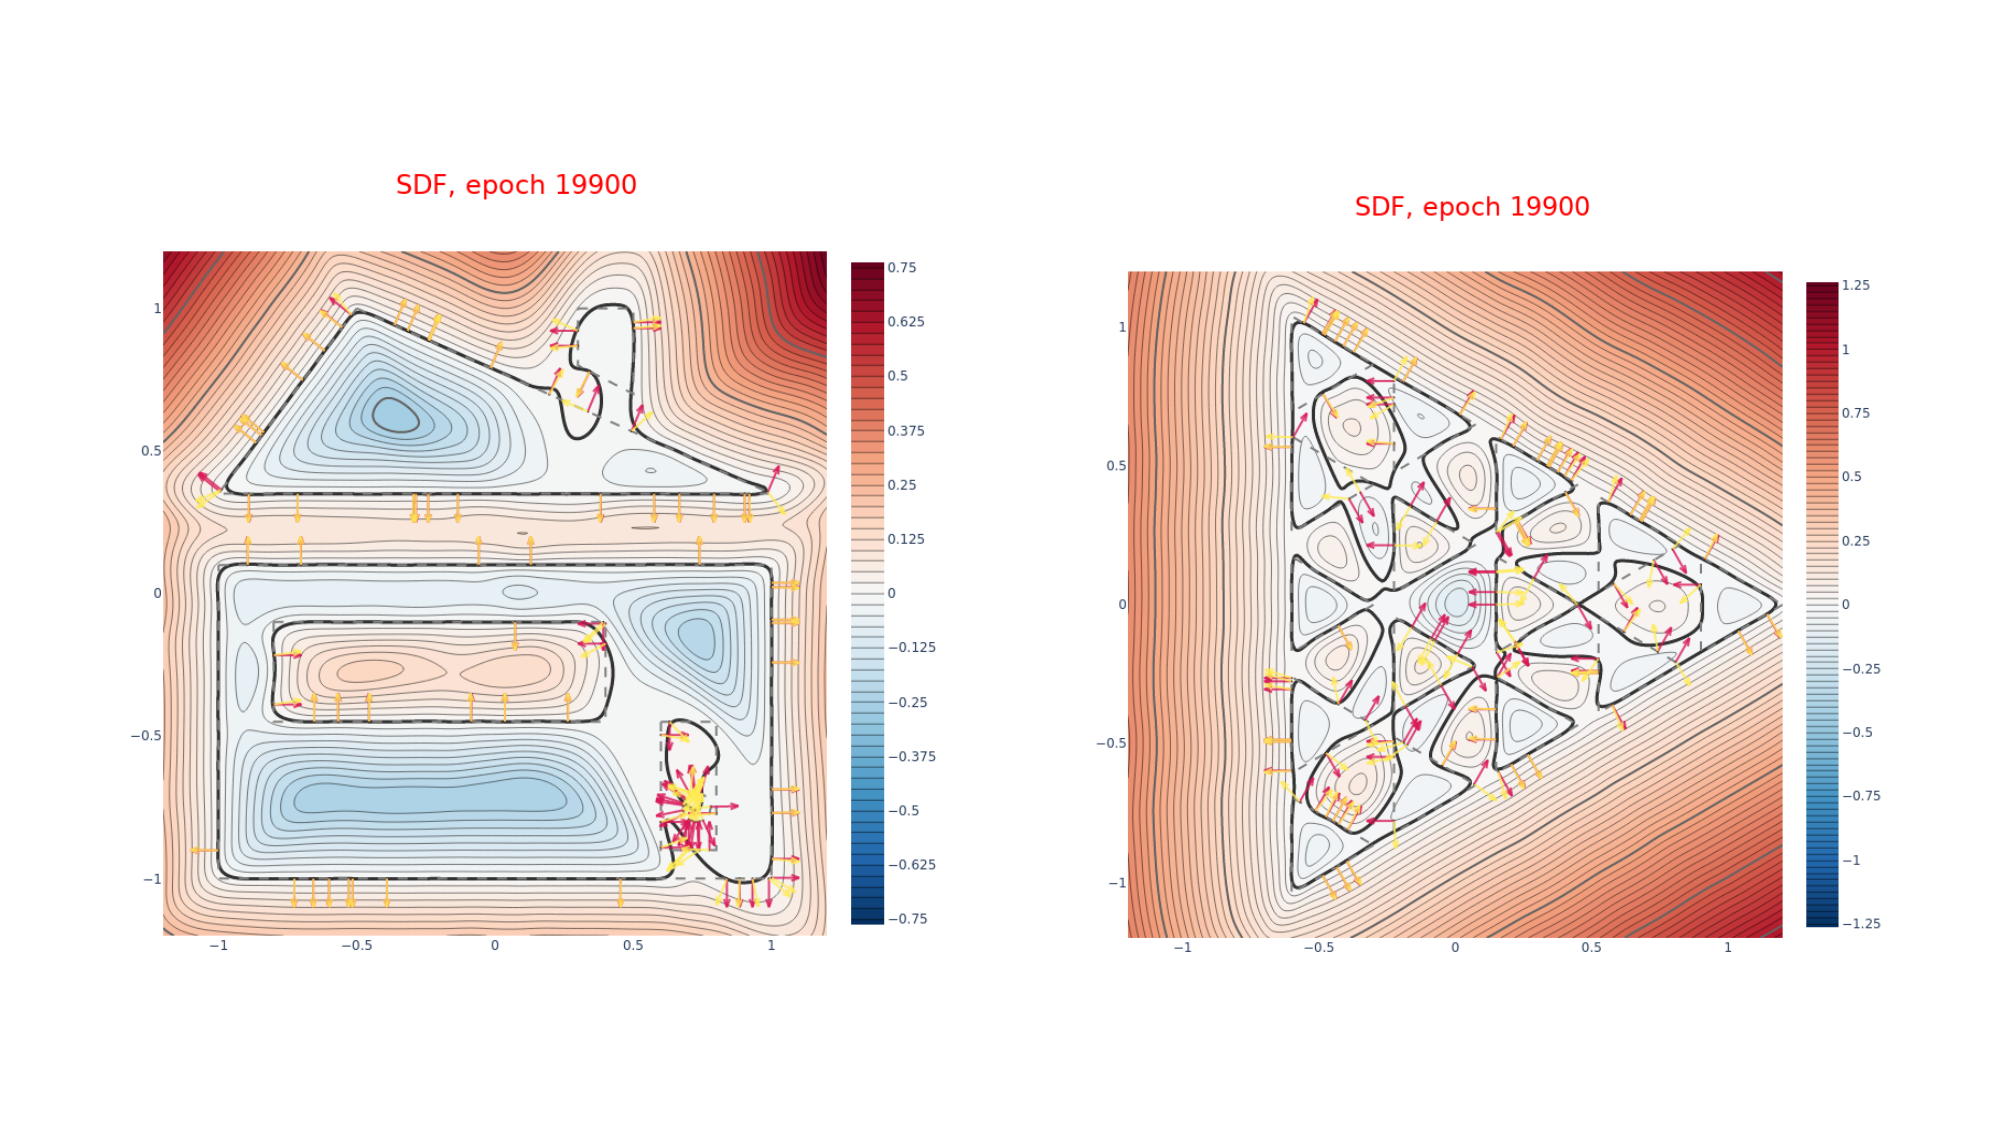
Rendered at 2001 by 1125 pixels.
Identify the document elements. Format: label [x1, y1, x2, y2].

picture [75, 141, 958, 1024]
picture [1042, 164, 1902, 1024]
